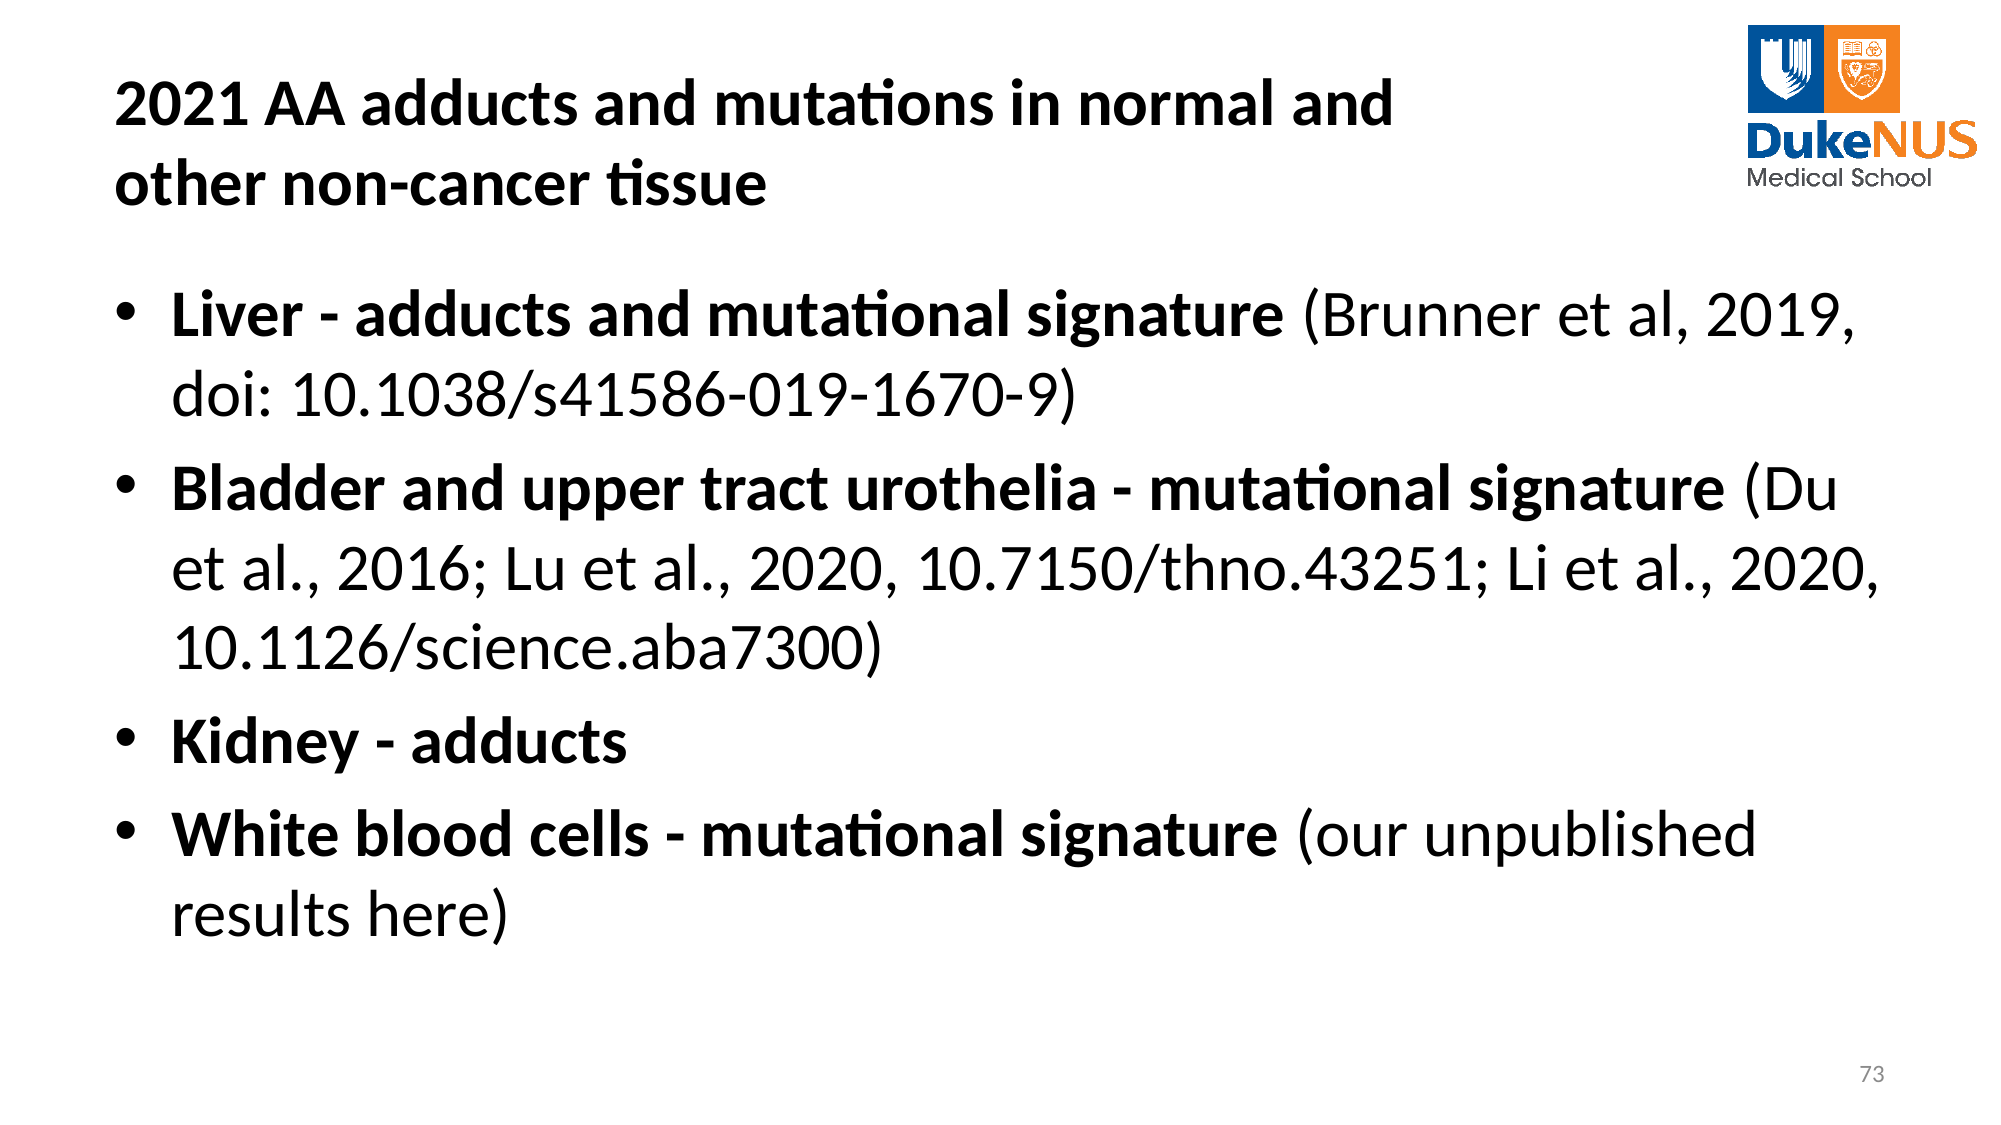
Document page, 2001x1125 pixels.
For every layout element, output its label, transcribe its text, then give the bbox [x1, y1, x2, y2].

slide_number 73 [1433, 1042, 1900, 1103]
list Liver - adducts and mutational signature (Brunner et al, 2019, doi: 10.1038/s41586-019-1670-9) Bladder and upper tract urothelia - mutational signature (Du et al., 2016; Lu et al., 2020, 10.7150/thno.43251; Li et al., 2020, 10.1126/science.aba7300) Kidney - adducts White blood cells - mutational signature (our unpublished results here) [99, 262, 1900, 1005]
picture [1737, 12, 1978, 189]
title 2021 AA adducts and mutations in normal and other non-cancer tissue [99, 45, 1550, 233]
